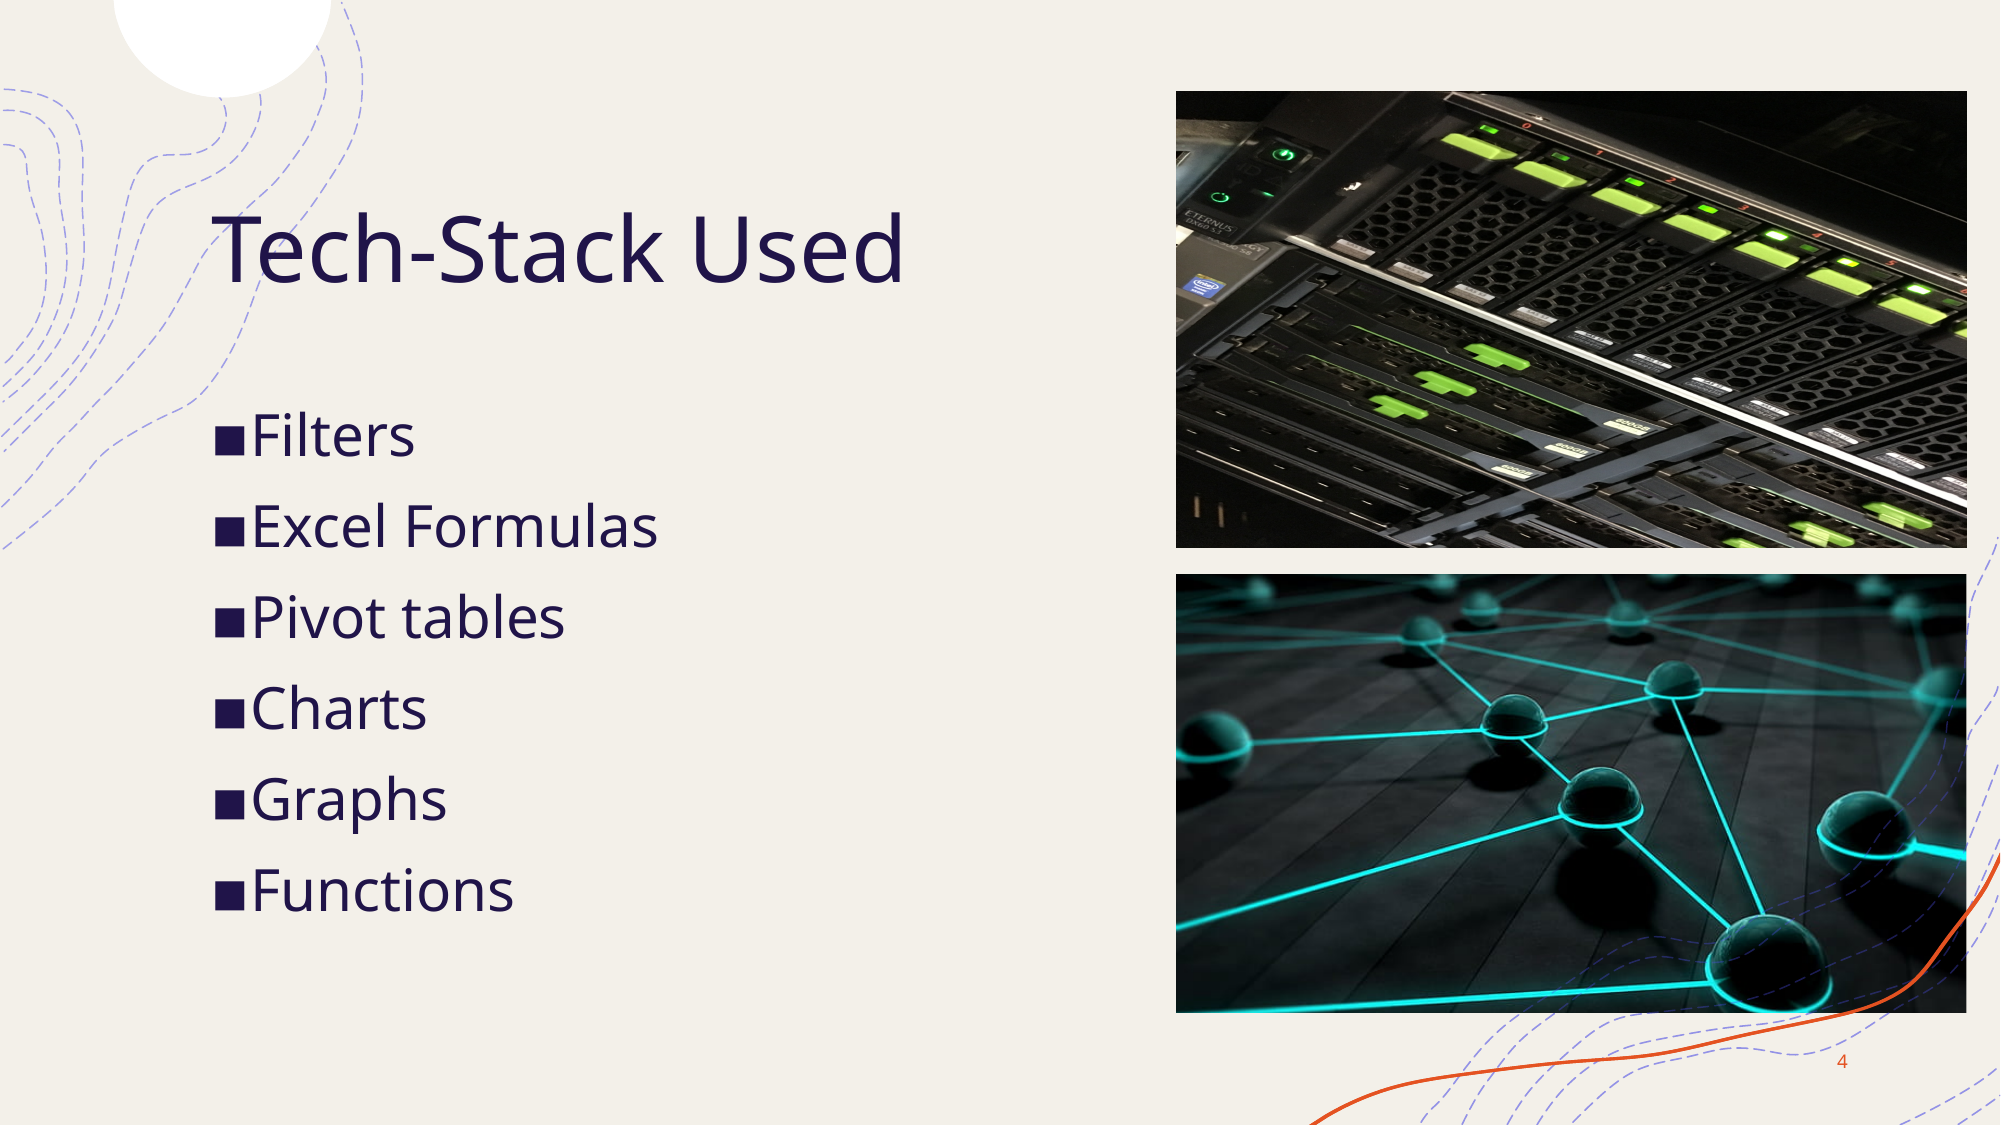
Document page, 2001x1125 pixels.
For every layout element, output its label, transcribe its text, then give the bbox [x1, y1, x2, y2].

picture [1175, 91, 1967, 548]
title Tech-Stack Used [196, 183, 1116, 391]
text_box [1309, 537, 2000, 1125]
picture [1175, 574, 1309, 1013]
list ▪Filters ▪Excel Formulas ▪Pivot tables ▪Charts ▪Graphs ▪Functions [196, 391, 1117, 1013]
